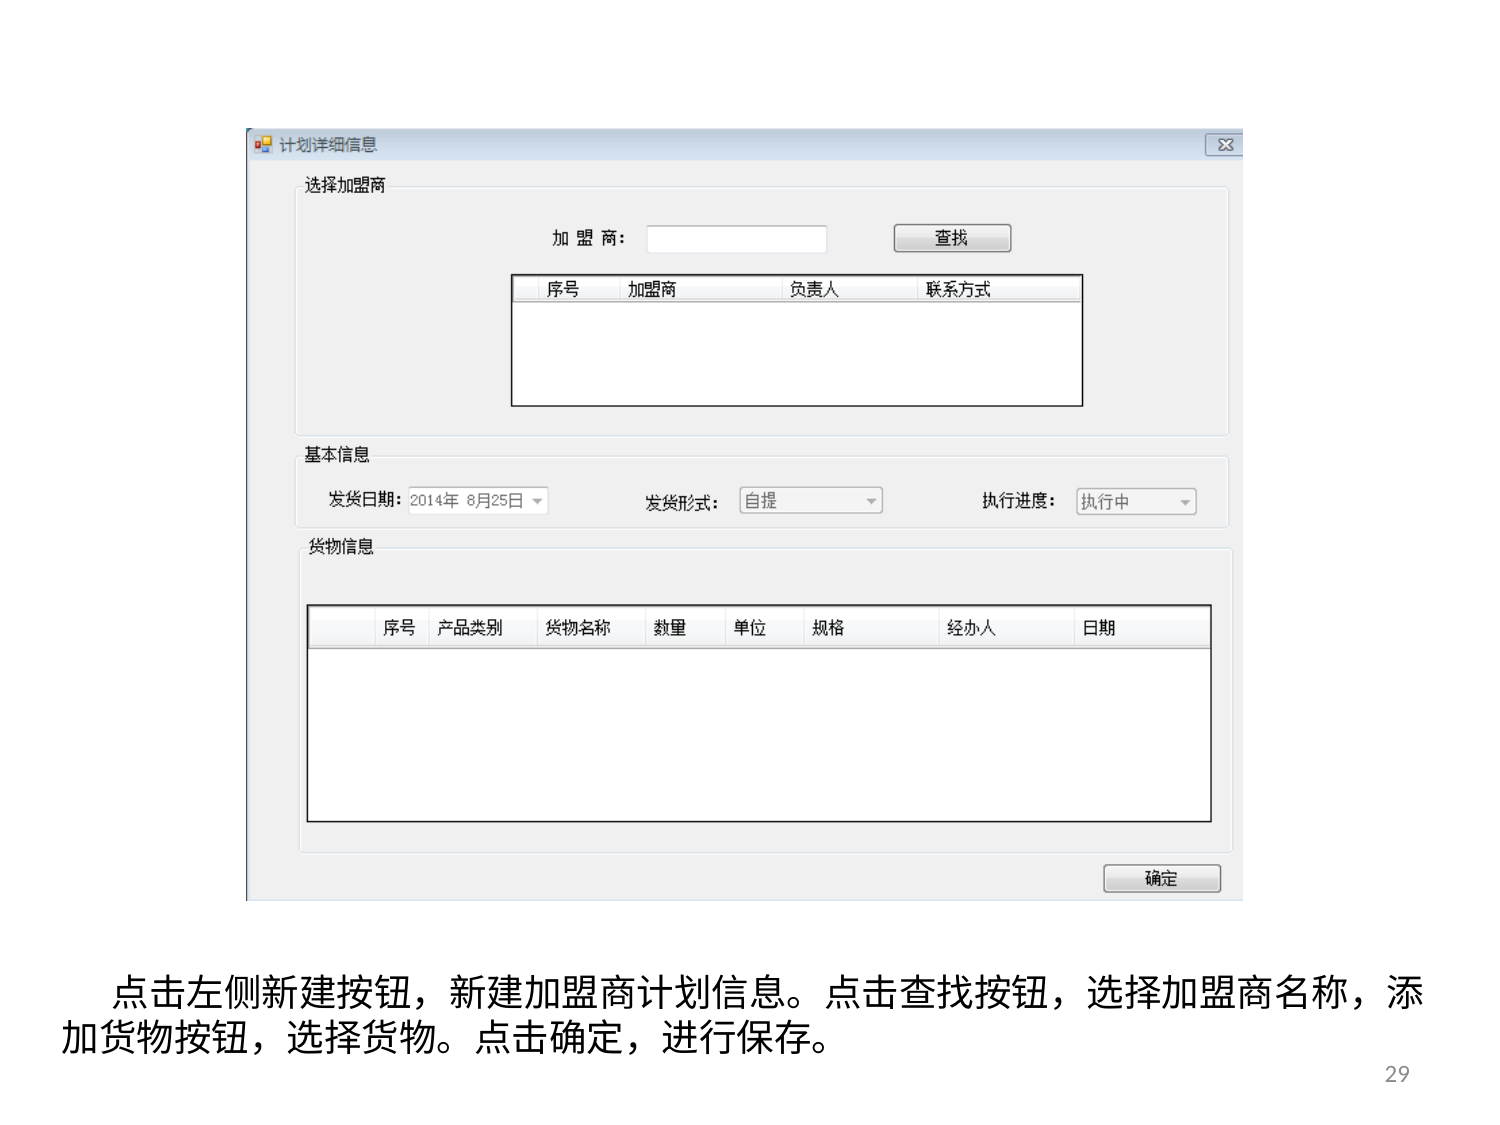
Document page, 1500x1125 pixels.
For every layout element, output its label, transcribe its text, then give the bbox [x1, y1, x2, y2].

text_box 点击左侧新建按钮，新建加盟商计划信息。点击查找按钮，选择加盟商名称，添加货物按钮，选择货物。点击确定，进行保存。 [46, 961, 1454, 1067]
picture [245, 128, 1243, 901]
slide_number 29 [1074, 1042, 1425, 1103]
